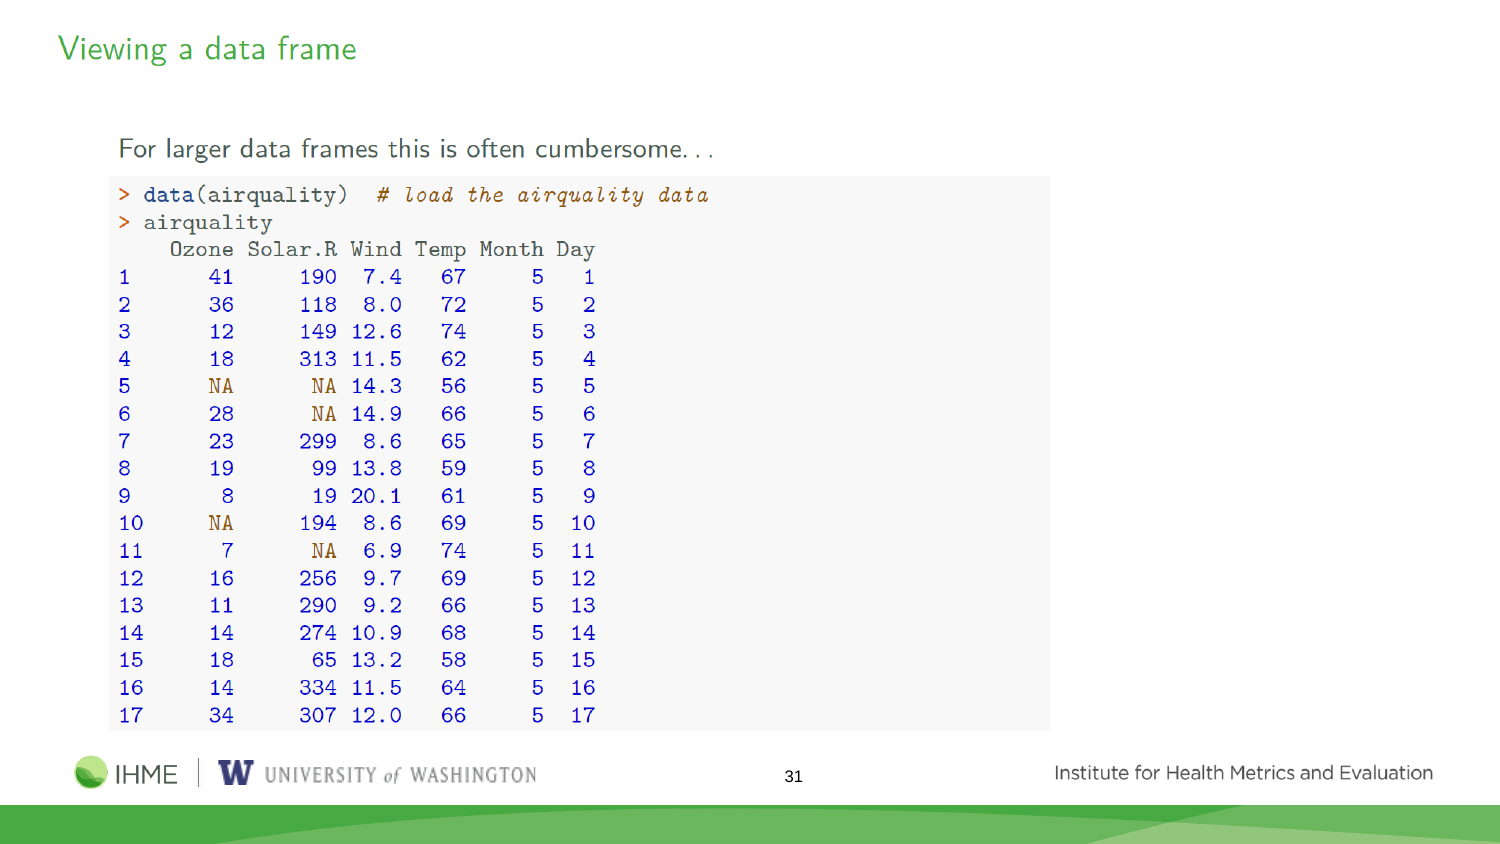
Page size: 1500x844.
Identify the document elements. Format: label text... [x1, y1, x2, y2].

picture [74, 755, 177, 789]
picture [0, 805, 1500, 844]
slide_number 31 [768, 758, 820, 794]
picture [52, 27, 1051, 731]
picture [1049, 759, 1437, 784]
